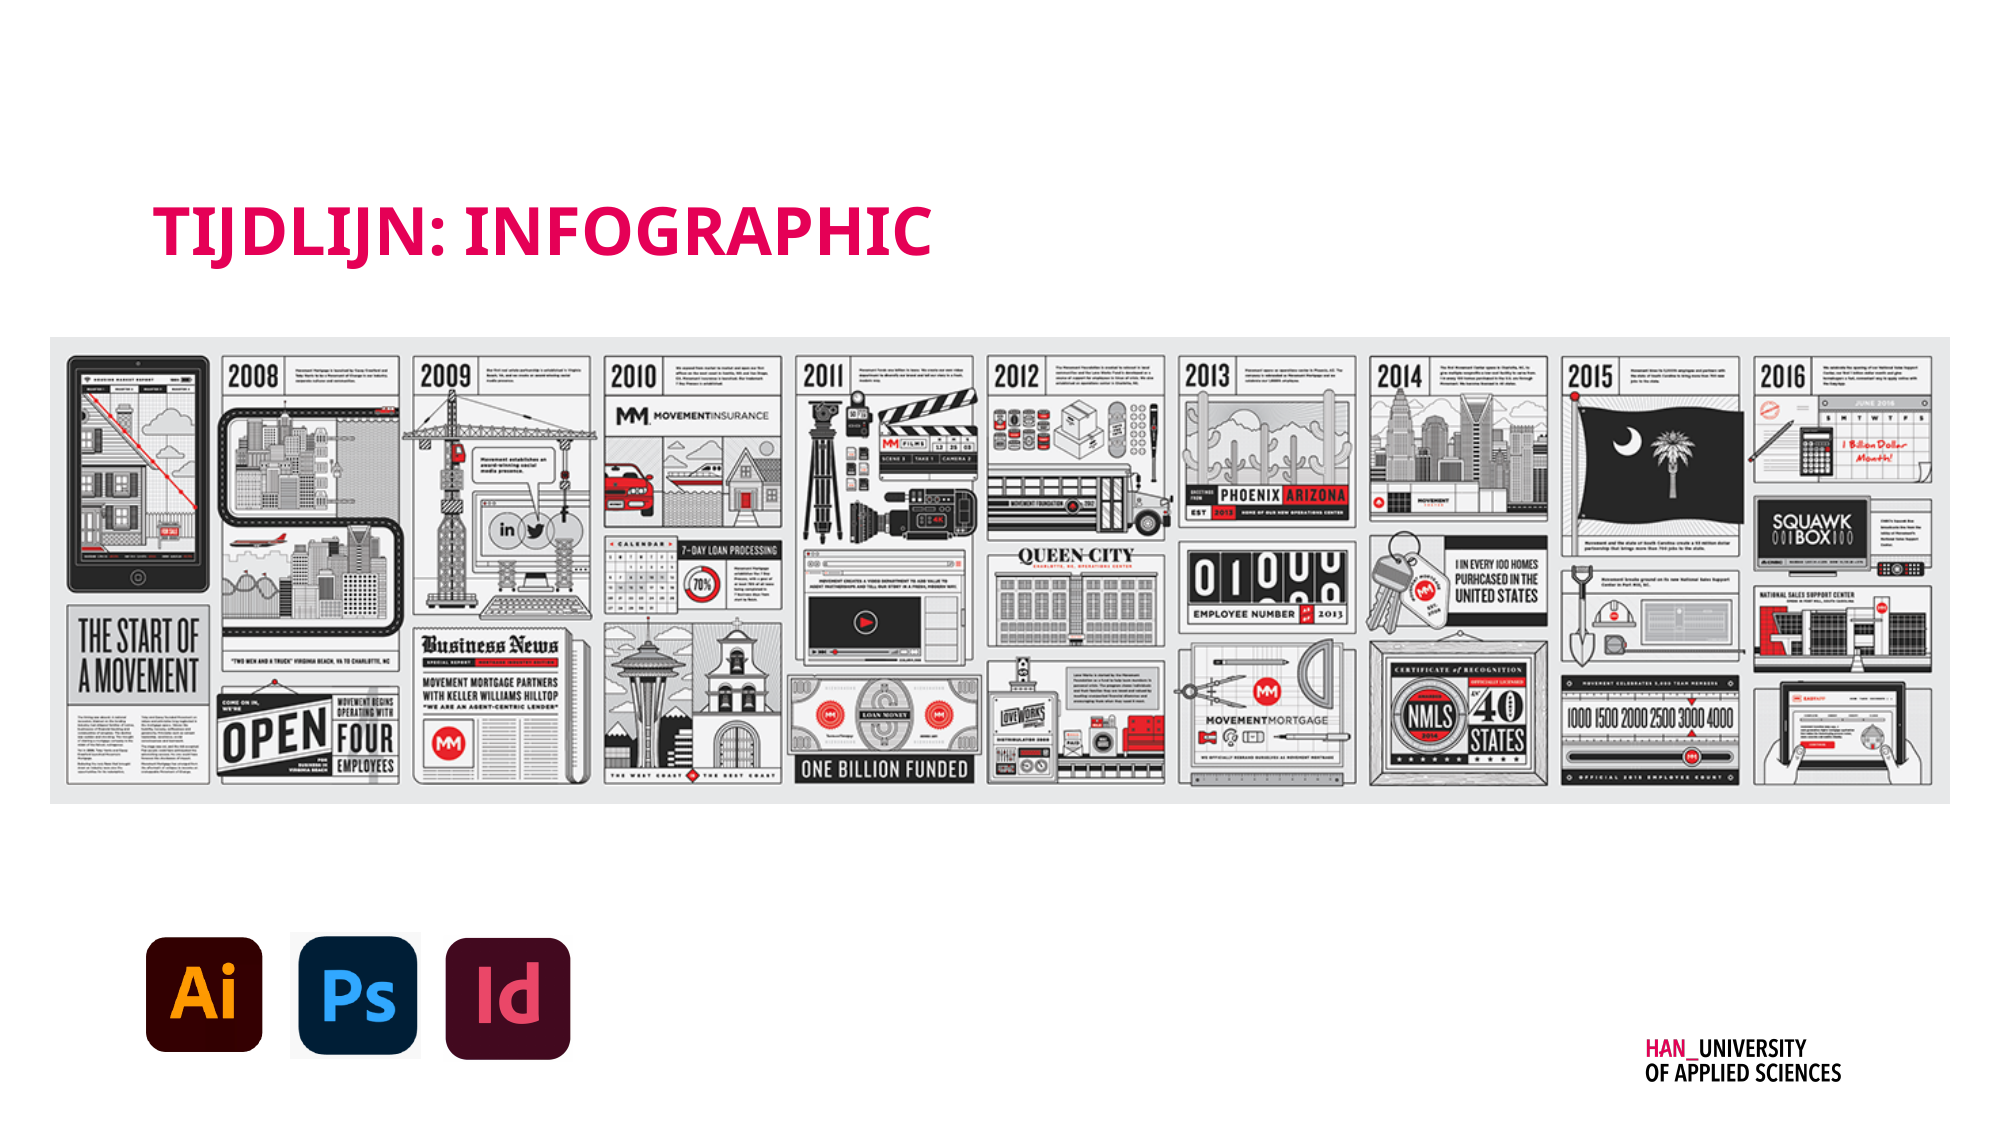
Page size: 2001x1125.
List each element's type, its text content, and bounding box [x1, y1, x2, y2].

picture [290, 931, 421, 1059]
title Tijdlijn: infographic [137, 59, 1863, 278]
picture [50, 337, 1950, 804]
picture [137, 933, 268, 1057]
picture [1640, 1021, 1864, 1119]
picture [443, 935, 573, 1062]
